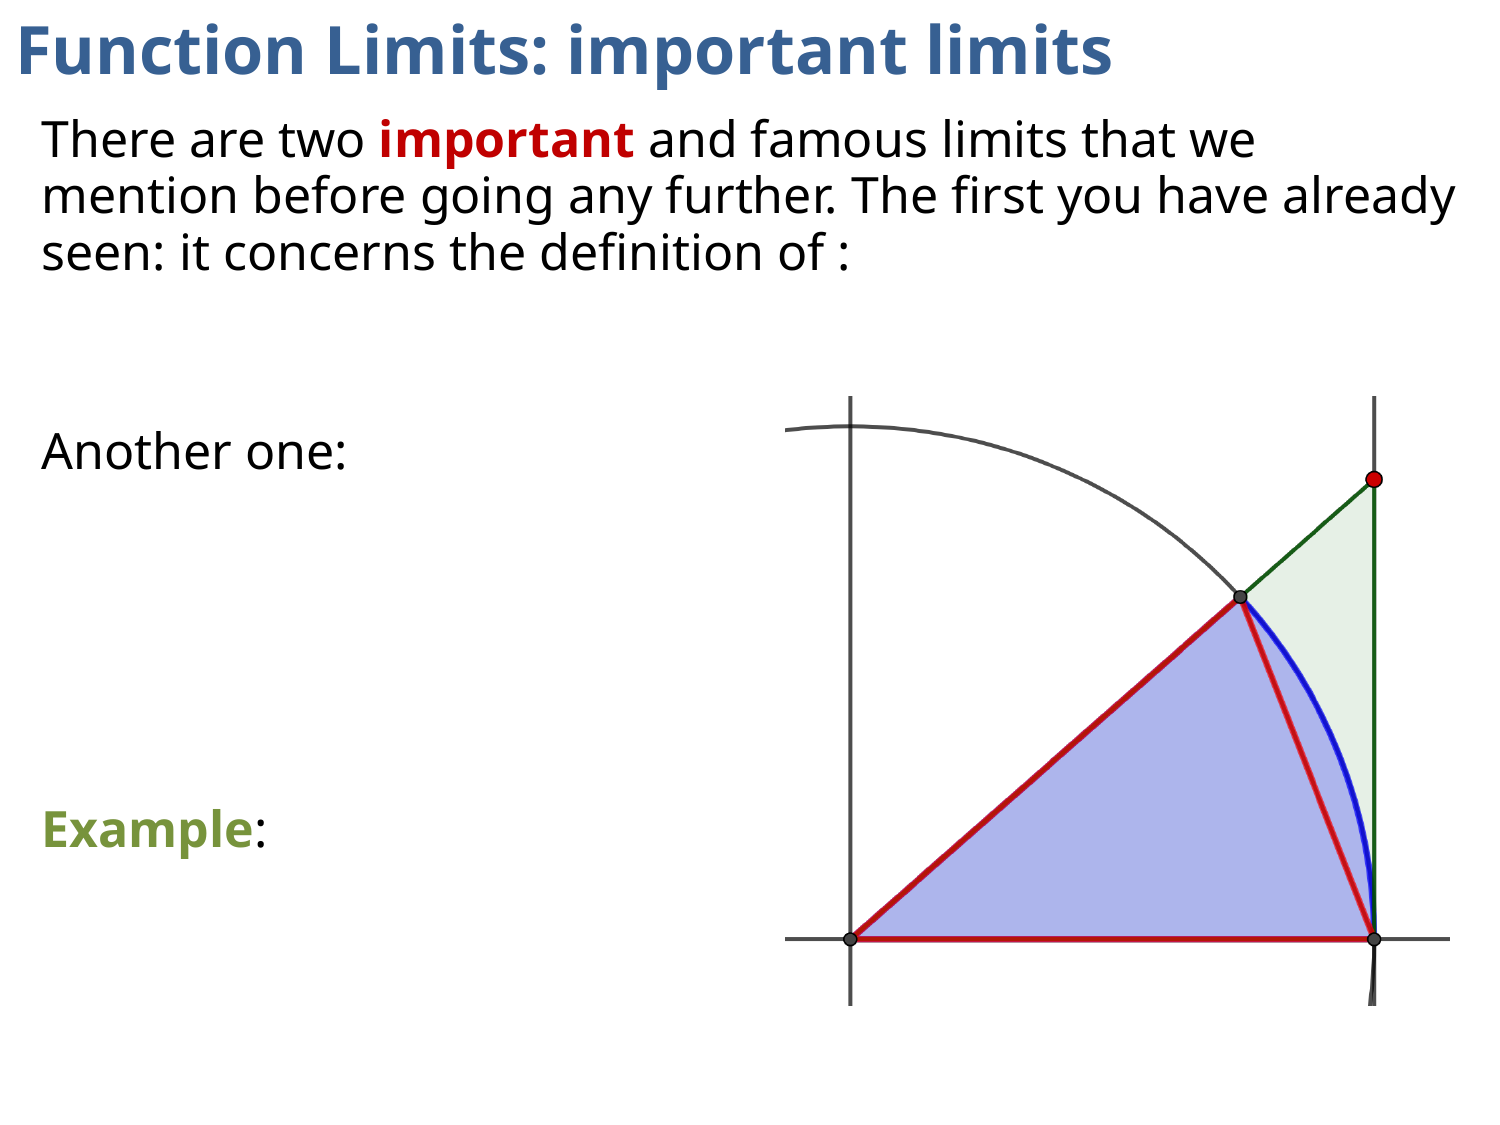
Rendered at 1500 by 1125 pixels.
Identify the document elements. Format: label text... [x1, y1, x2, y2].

title Function Limits: important limits [0, 0, 1500, 102]
picture [785, 396, 1451, 1006]
